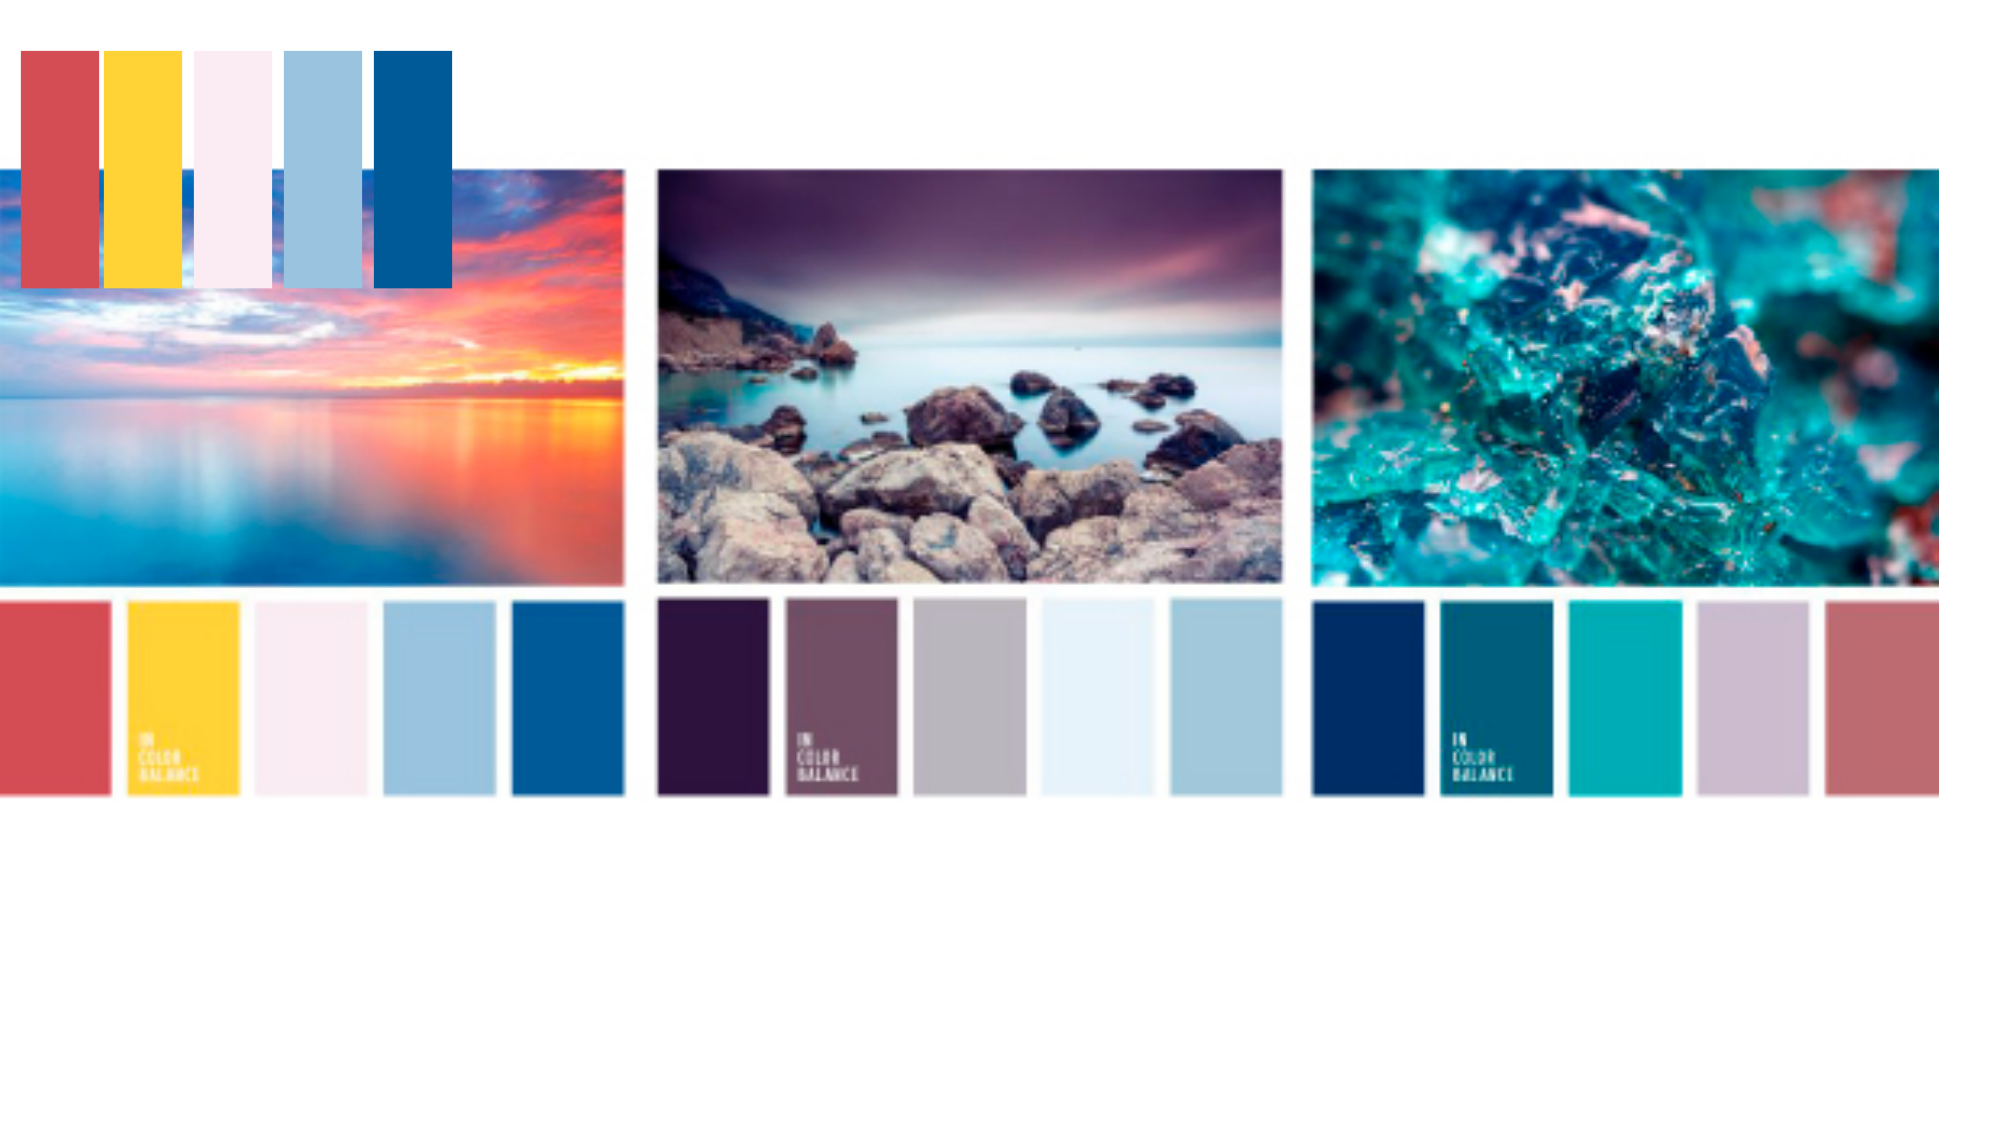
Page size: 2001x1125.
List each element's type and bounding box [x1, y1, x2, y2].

picture [0, 0, 1939, 970]
